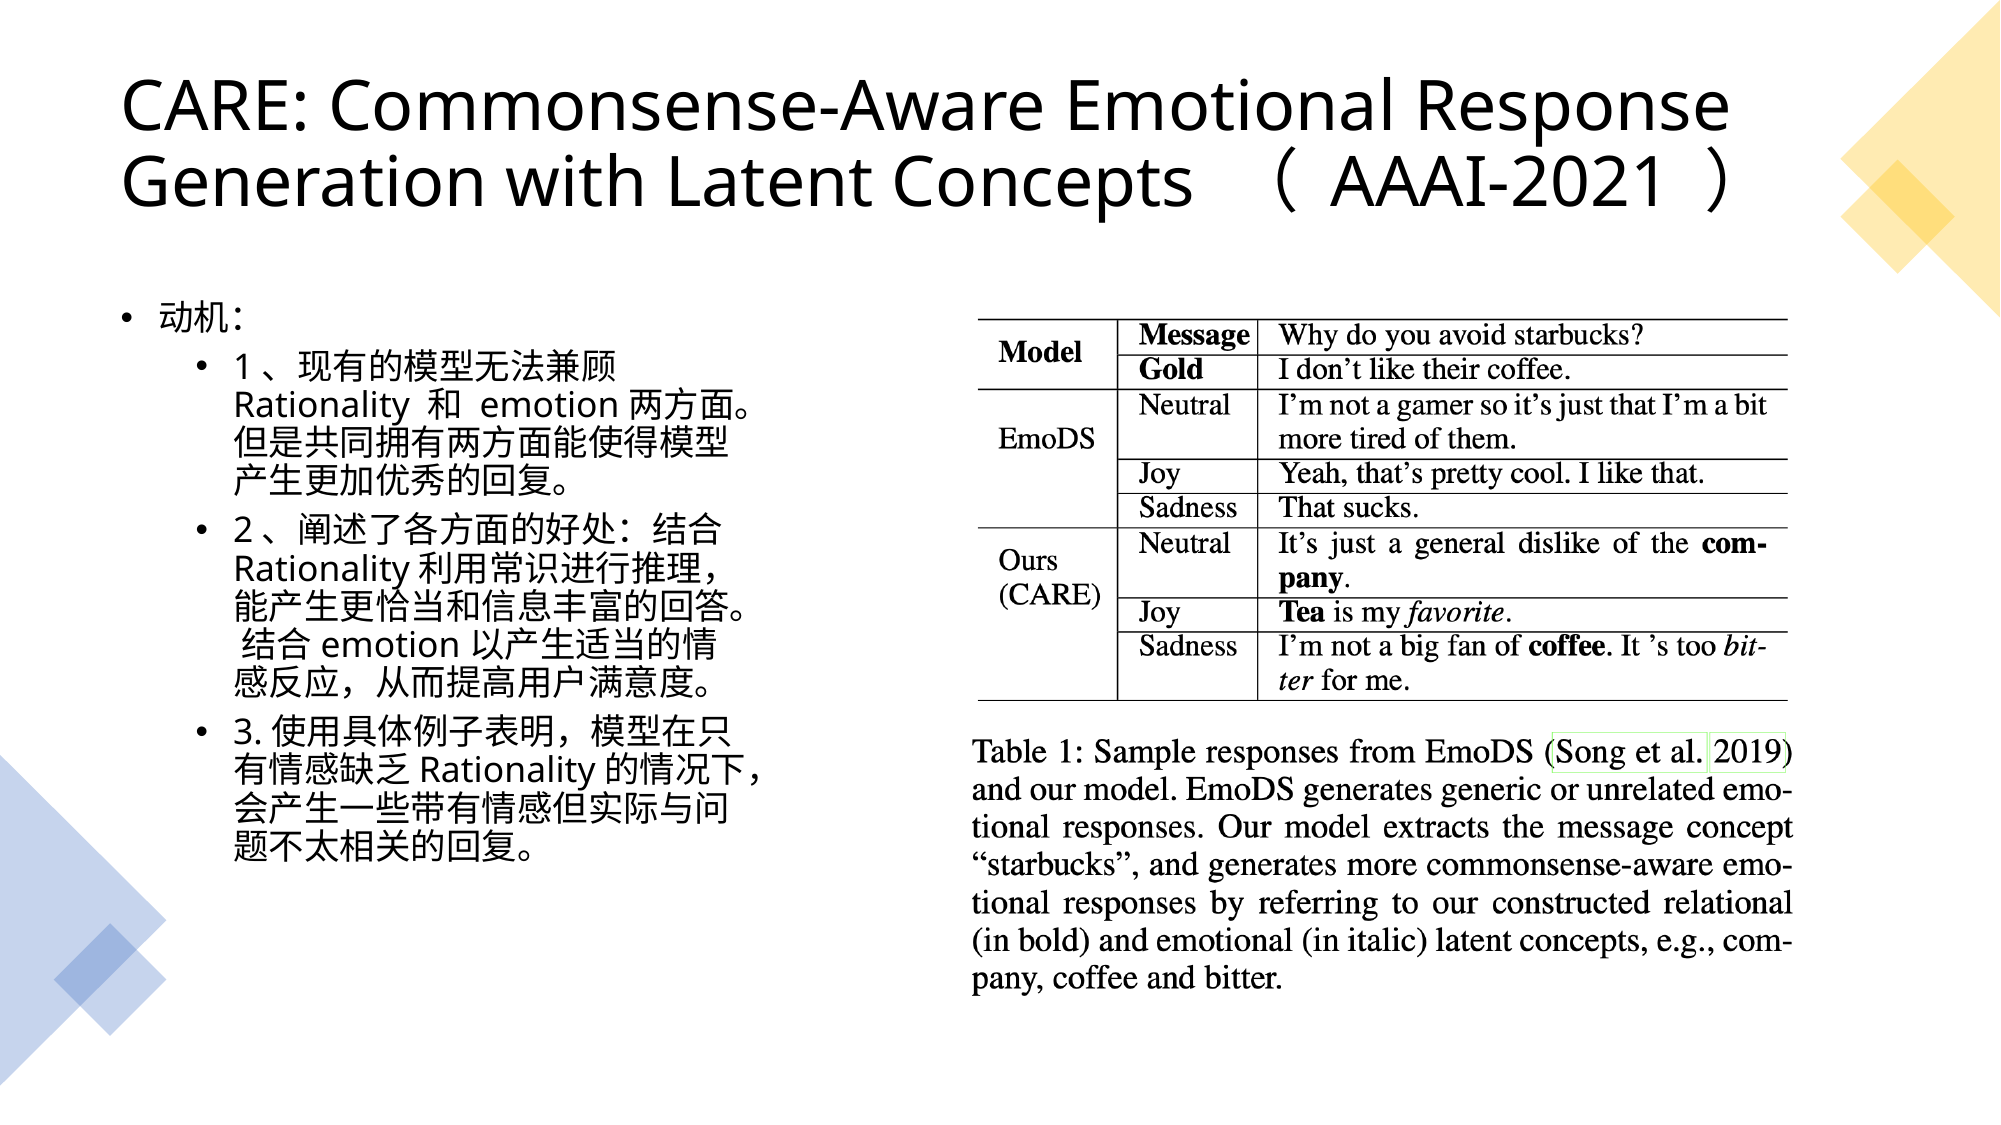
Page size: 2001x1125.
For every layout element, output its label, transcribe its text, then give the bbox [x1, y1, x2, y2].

picture [951, 292, 1812, 1008]
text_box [0, 754, 167, 1086]
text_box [1840, 0, 2000, 318]
text_box [0, 0, 2000, 1125]
text_box CARE: Commonsense-Aware Emotional Response Generation with Latent Concepts （ AAAI-2021 ） [105, 52, 1840, 240]
list 动机： 1、现有的模型无法兼顾Rationality 和 emotion两方面。但是共同拥有两方面能使得模型产生更加优秀的回复。 2、阐述了各方面的好处：结合Rationality利用常识进行推理，能产生更恰当和信息丰富的回答。 结合emotion以产生适当的情感反应，从而提高用户满意度。 3.使用具体例子表明，模型在只有情感缺乏Rationality的情况下，会产生一些带有情感但实际与问题不太相关的回复。 [105, 292, 763, 1014]
